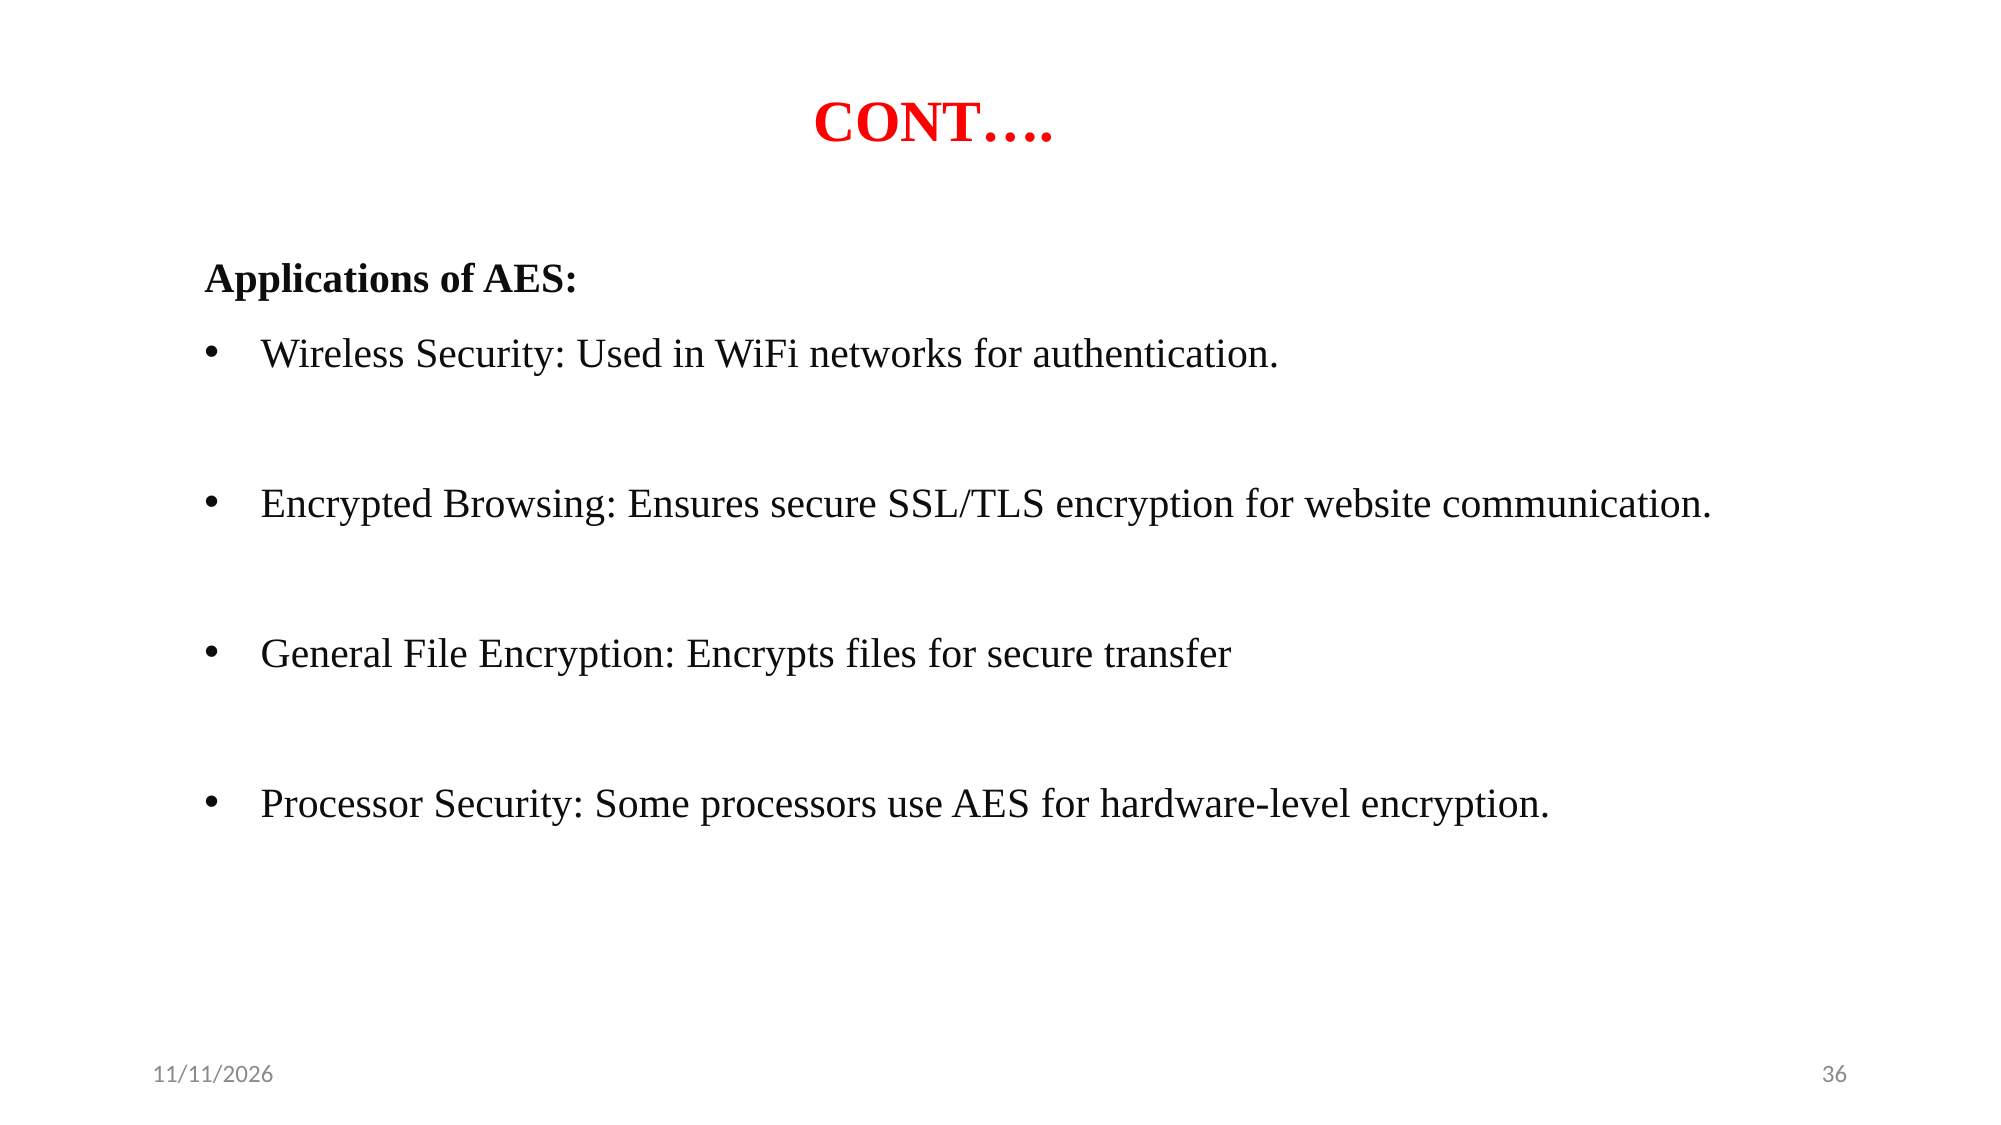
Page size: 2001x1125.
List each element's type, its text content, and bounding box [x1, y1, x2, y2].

text_box Applications of AES: Wireless Security: Used in WiFi networks for authentication. Encrypted Browsing: Ensures secure SSL/TLS encryption for website communication. General File Encryption: Encrypts files for secure transfer Processor Security: Some processors use AES for hardware-level encryption. [189, 243, 1785, 834]
slide_number 36 [1412, 1042, 1863, 1103]
text_box CONT…. [798, 75, 1086, 161]
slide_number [137, 1042, 588, 1103]
